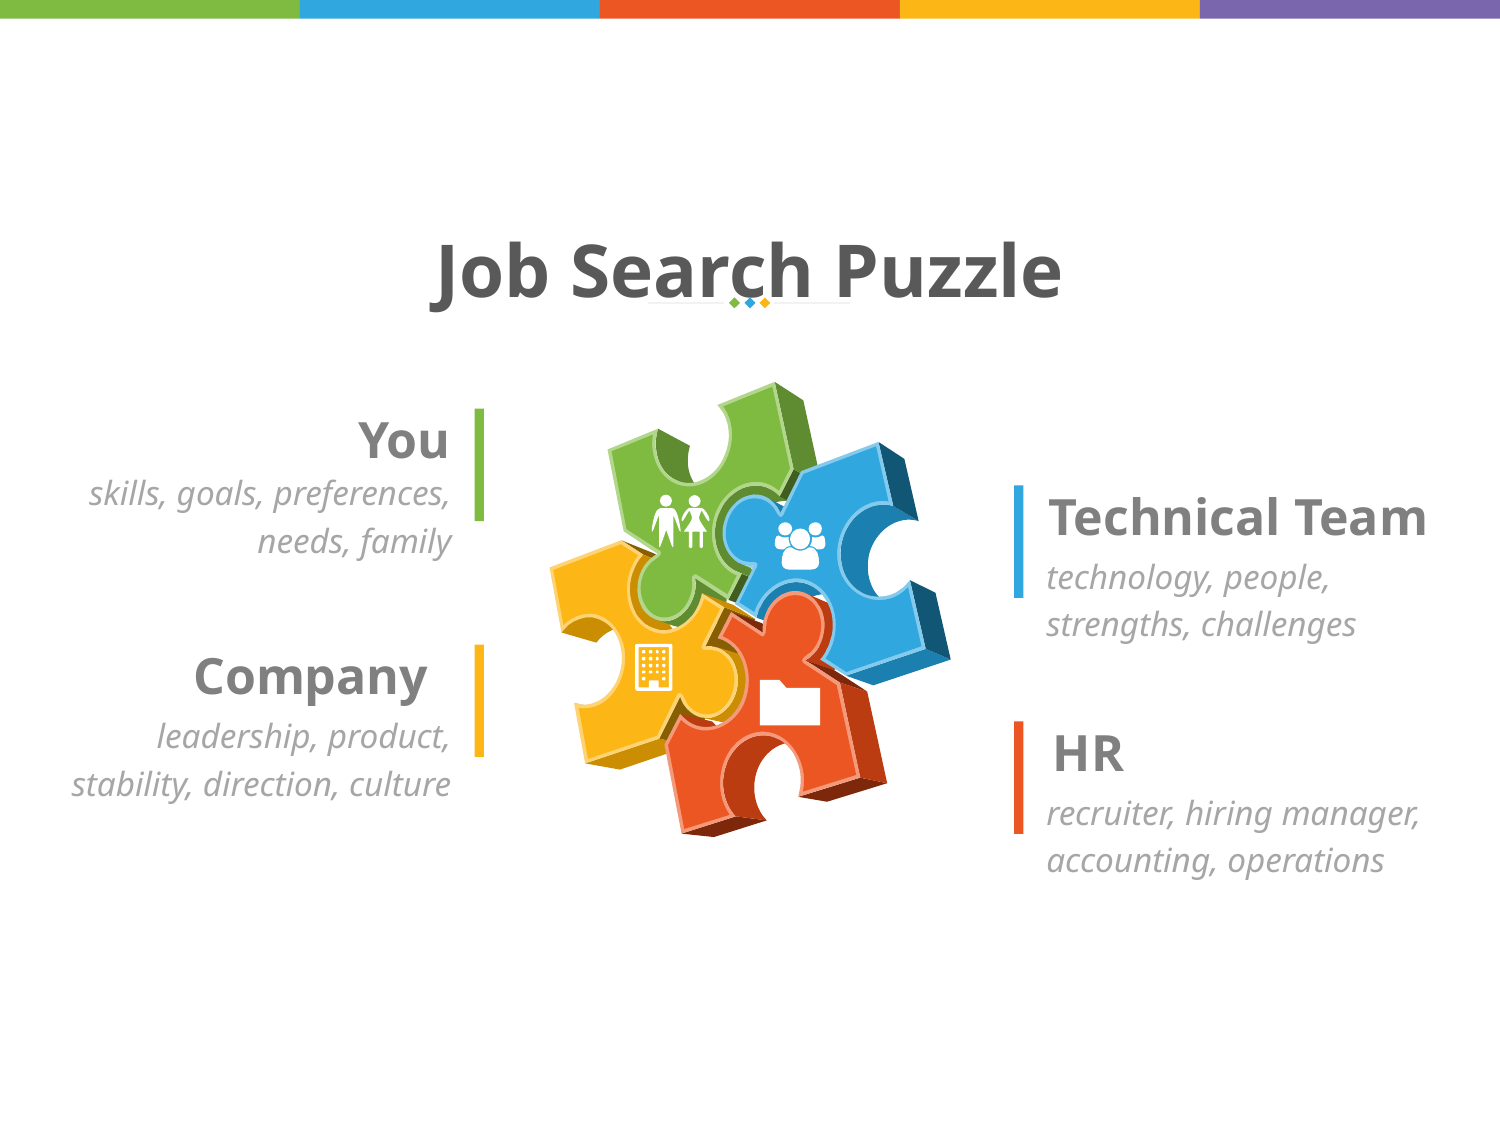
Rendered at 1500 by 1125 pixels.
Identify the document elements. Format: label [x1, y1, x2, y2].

text_box [1031, 478, 1446, 653]
text_box [417, 216, 1082, 321]
text_box [41, 637, 467, 860]
text_box [473, 408, 485, 522]
text_box [41, 401, 467, 570]
text_box [1013, 484, 1024, 599]
text_box [473, 643, 485, 758]
text_box [1013, 720, 1024, 835]
text_box [1031, 713, 1467, 937]
text_box [549, 381, 951, 838]
text_box [0, 0, 1500, 19]
